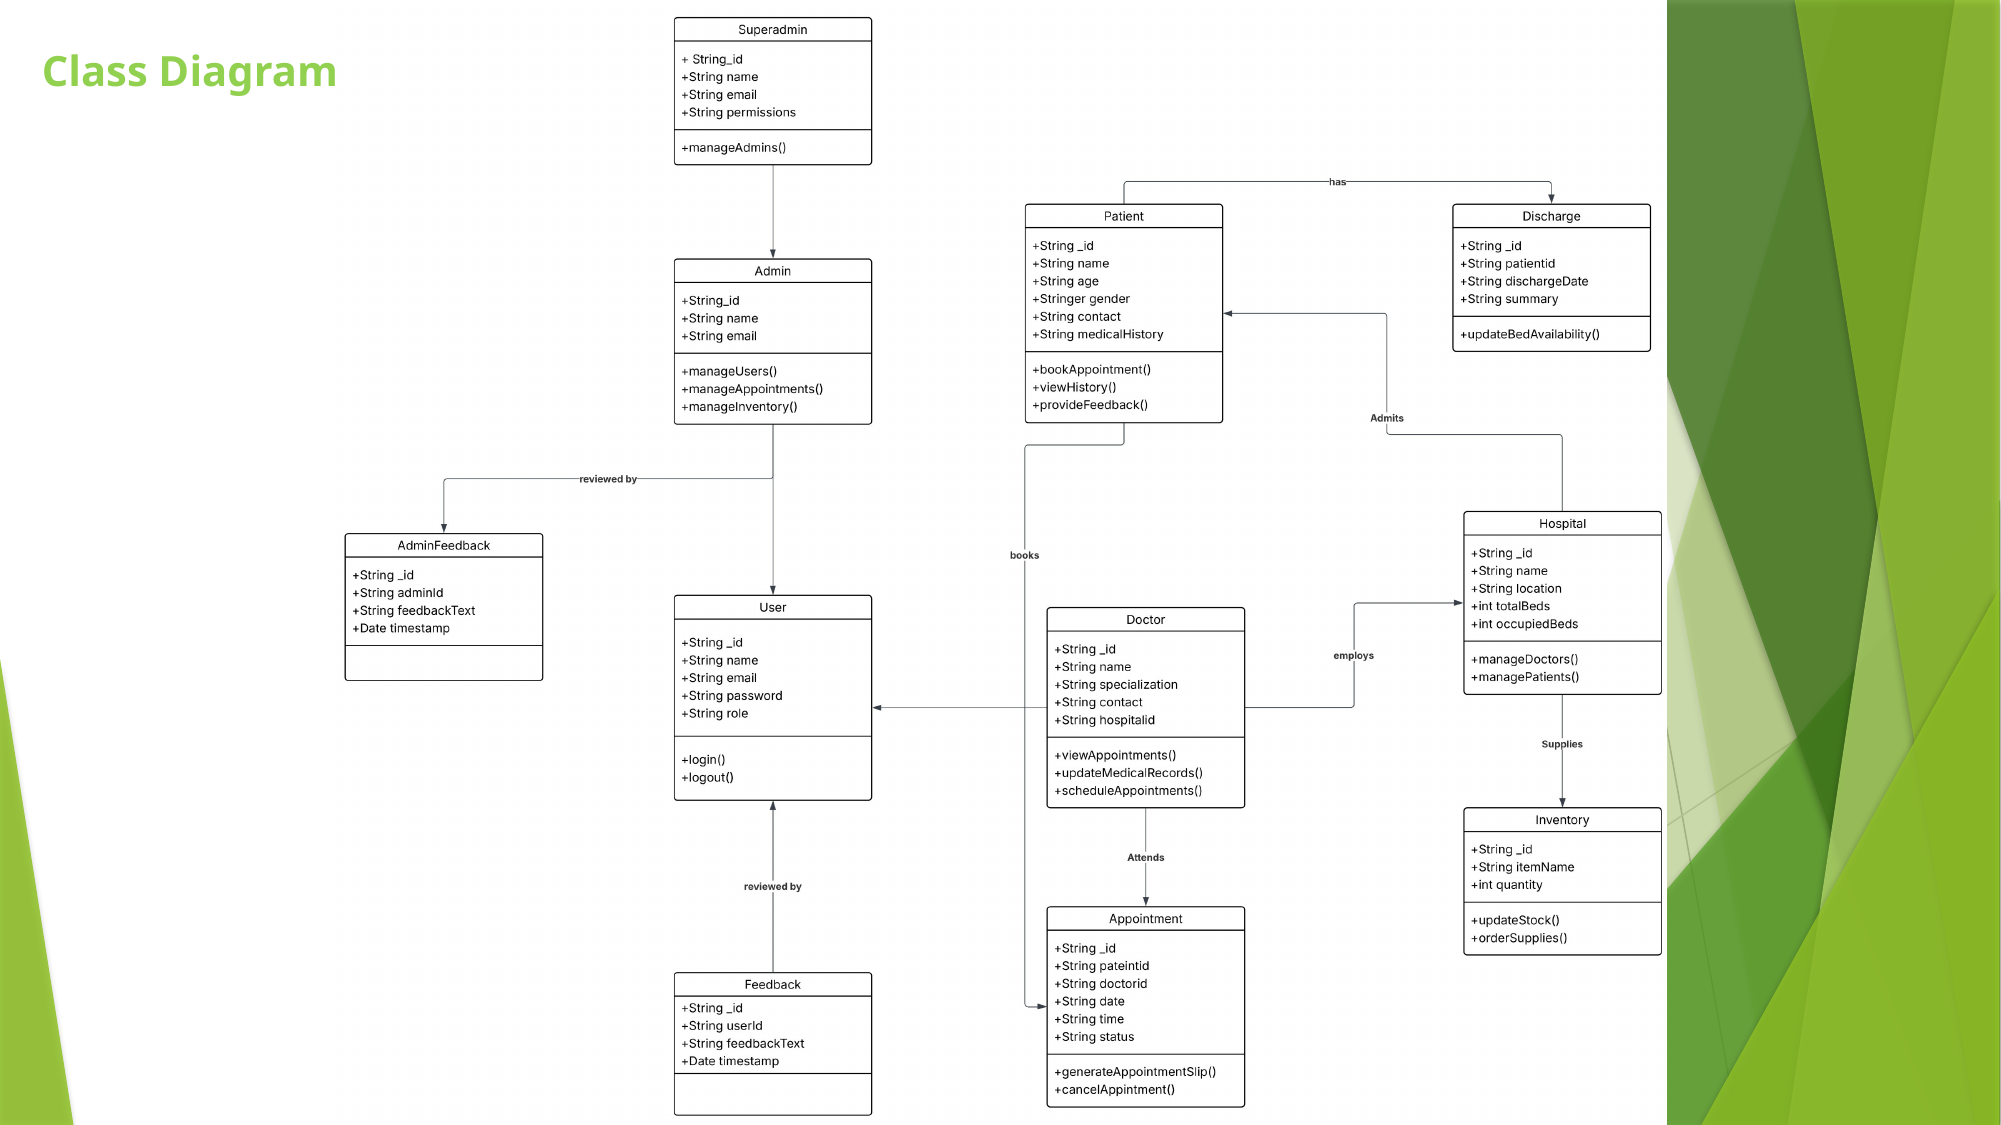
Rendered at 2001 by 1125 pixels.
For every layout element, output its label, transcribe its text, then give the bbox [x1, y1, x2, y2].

text_box Class Diagram [27, 37, 327, 102]
picture [332, 0, 1668, 1125]
